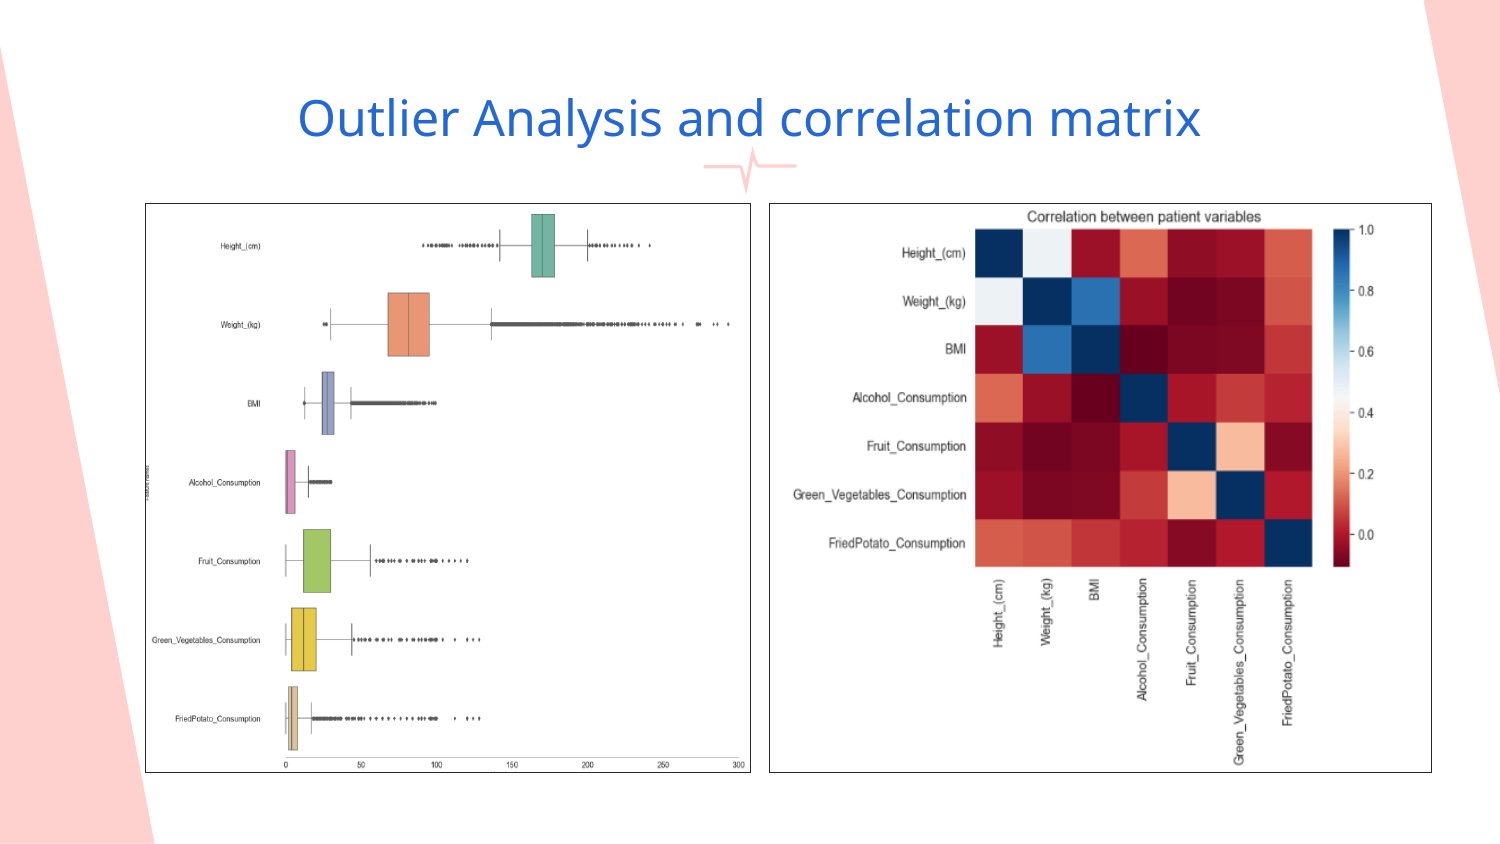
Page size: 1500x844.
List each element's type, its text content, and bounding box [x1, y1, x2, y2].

picture [145, 203, 751, 773]
title Outlier Analysis and correlation matrix [0, 71, 1500, 141]
picture [769, 203, 1432, 773]
